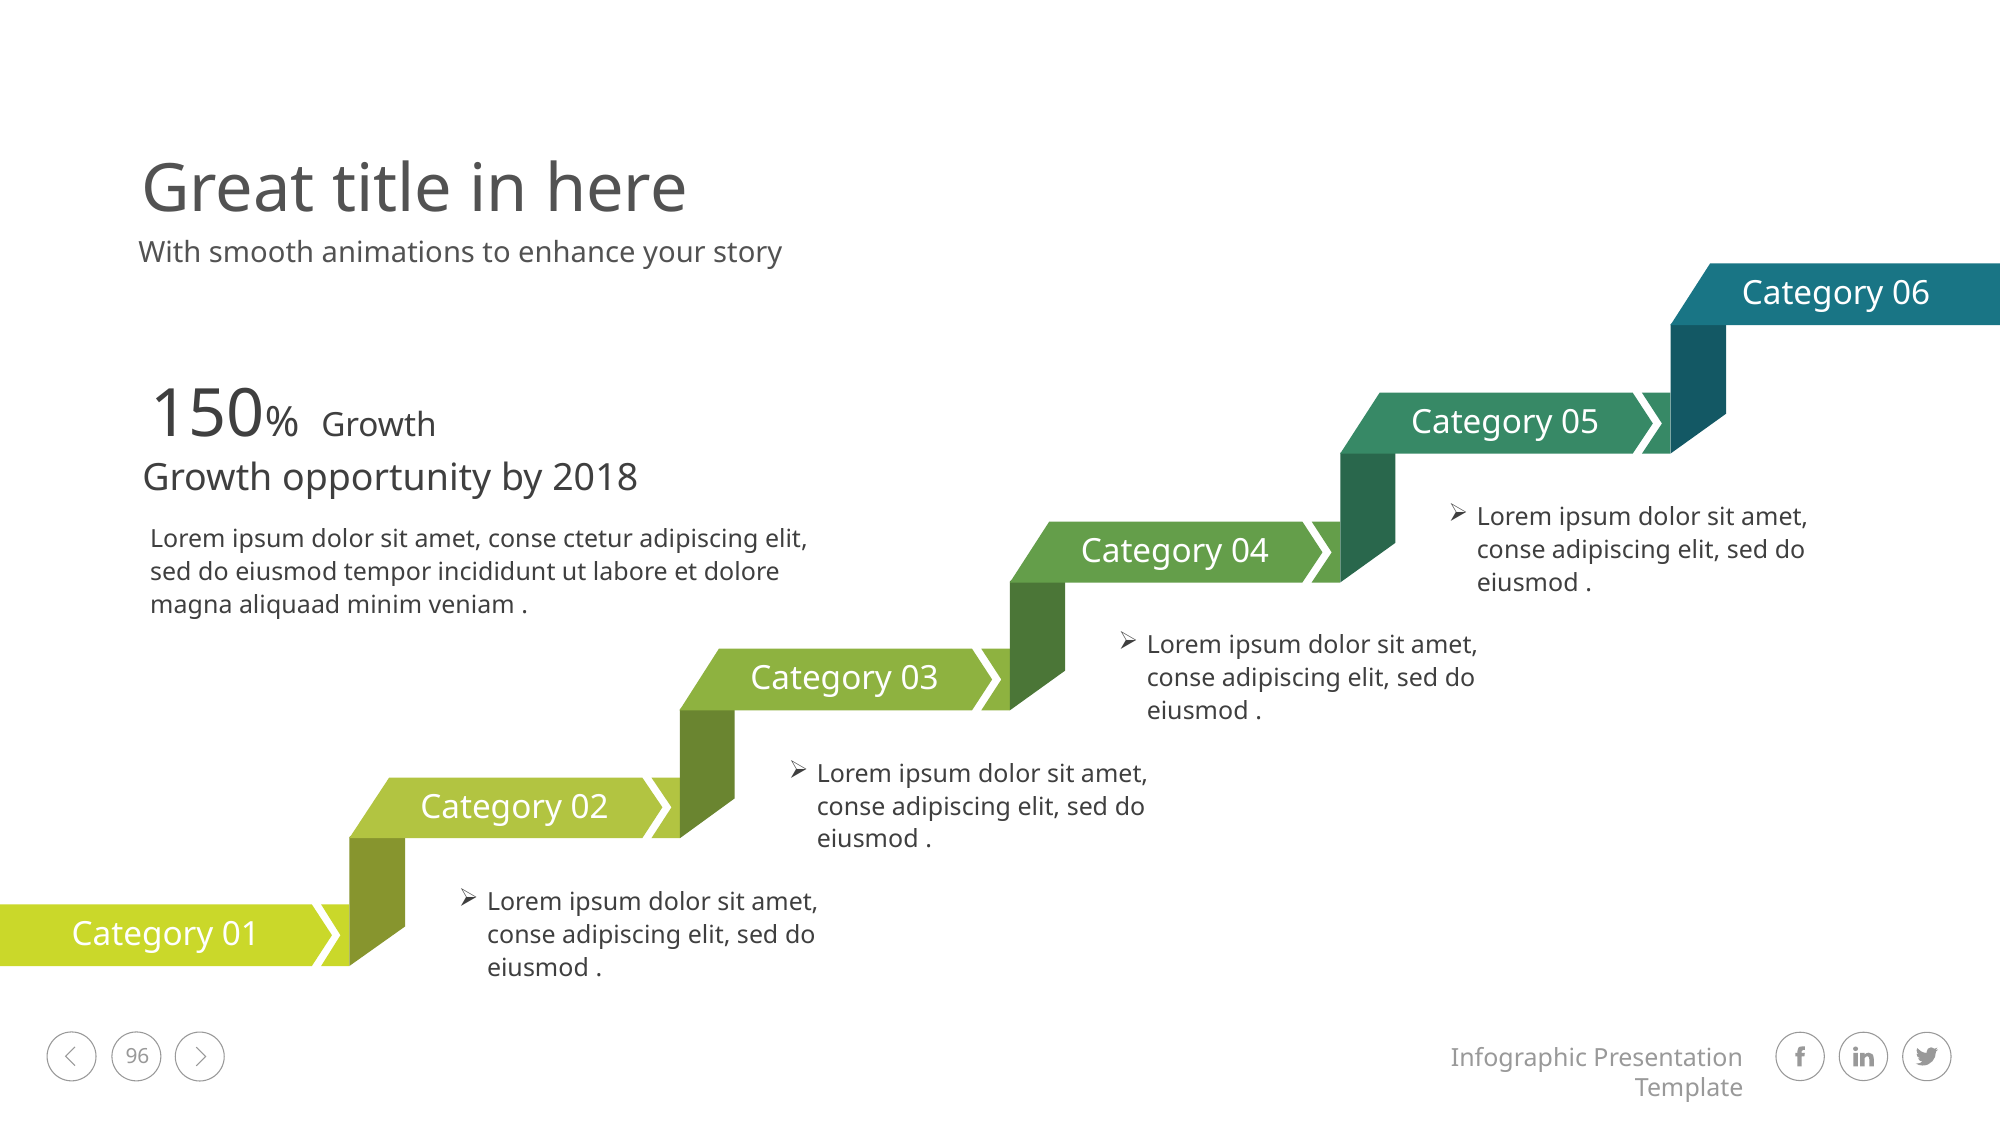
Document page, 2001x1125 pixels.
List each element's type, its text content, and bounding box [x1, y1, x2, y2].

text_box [0, 904, 350, 967]
text_box [349, 839, 406, 966]
text_box Lorem ipsum dolor sit amet, conse adipiscing elit, sed do eiusmod . [774, 746, 1229, 861]
text_box Lorem ipsum dolor sit amet, conse adipiscing elit, sed do eiusmod . [444, 875, 899, 989]
slide_number 96 [88, 1026, 187, 1087]
text_box Lorem ipsum dolor sit amet, conse adipiscing elit, sed do eiusmod . [1433, 490, 1889, 604]
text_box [349, 777, 680, 839]
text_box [1340, 392, 1671, 454]
text_box [1670, 326, 1727, 454]
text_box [1009, 521, 1341, 583]
text_box Category 06 [1707, 268, 1965, 320]
text_box [1009, 583, 1066, 711]
text_box [679, 711, 735, 839]
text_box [135, 137, 786, 276]
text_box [135, 344, 832, 626]
text_box [1340, 454, 1396, 582]
text_box Lorem ipsum dolor sit amet, conse adipiscing elit, sed do eiusmod . [1103, 618, 1559, 732]
text_box [1670, 263, 2000, 326]
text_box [679, 648, 1010, 711]
